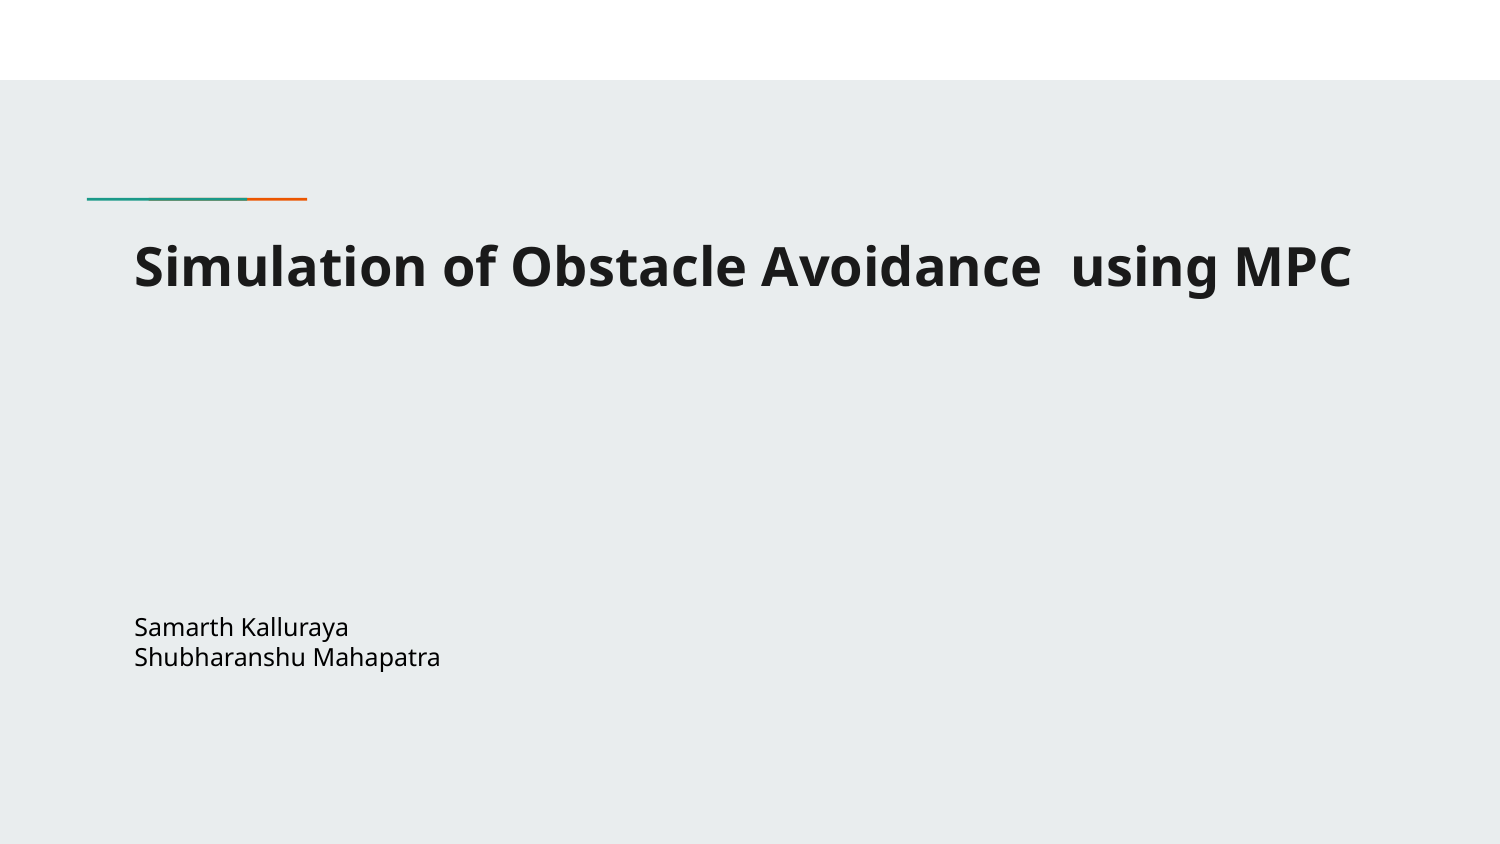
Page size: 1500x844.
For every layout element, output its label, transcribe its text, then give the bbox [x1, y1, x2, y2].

title Simulation of Obstacle Avoidance using MPC [119, 216, 1381, 490]
subtitle Samarth Kalluraya Shubharanshu Mahapatra [119, 596, 1381, 685]
